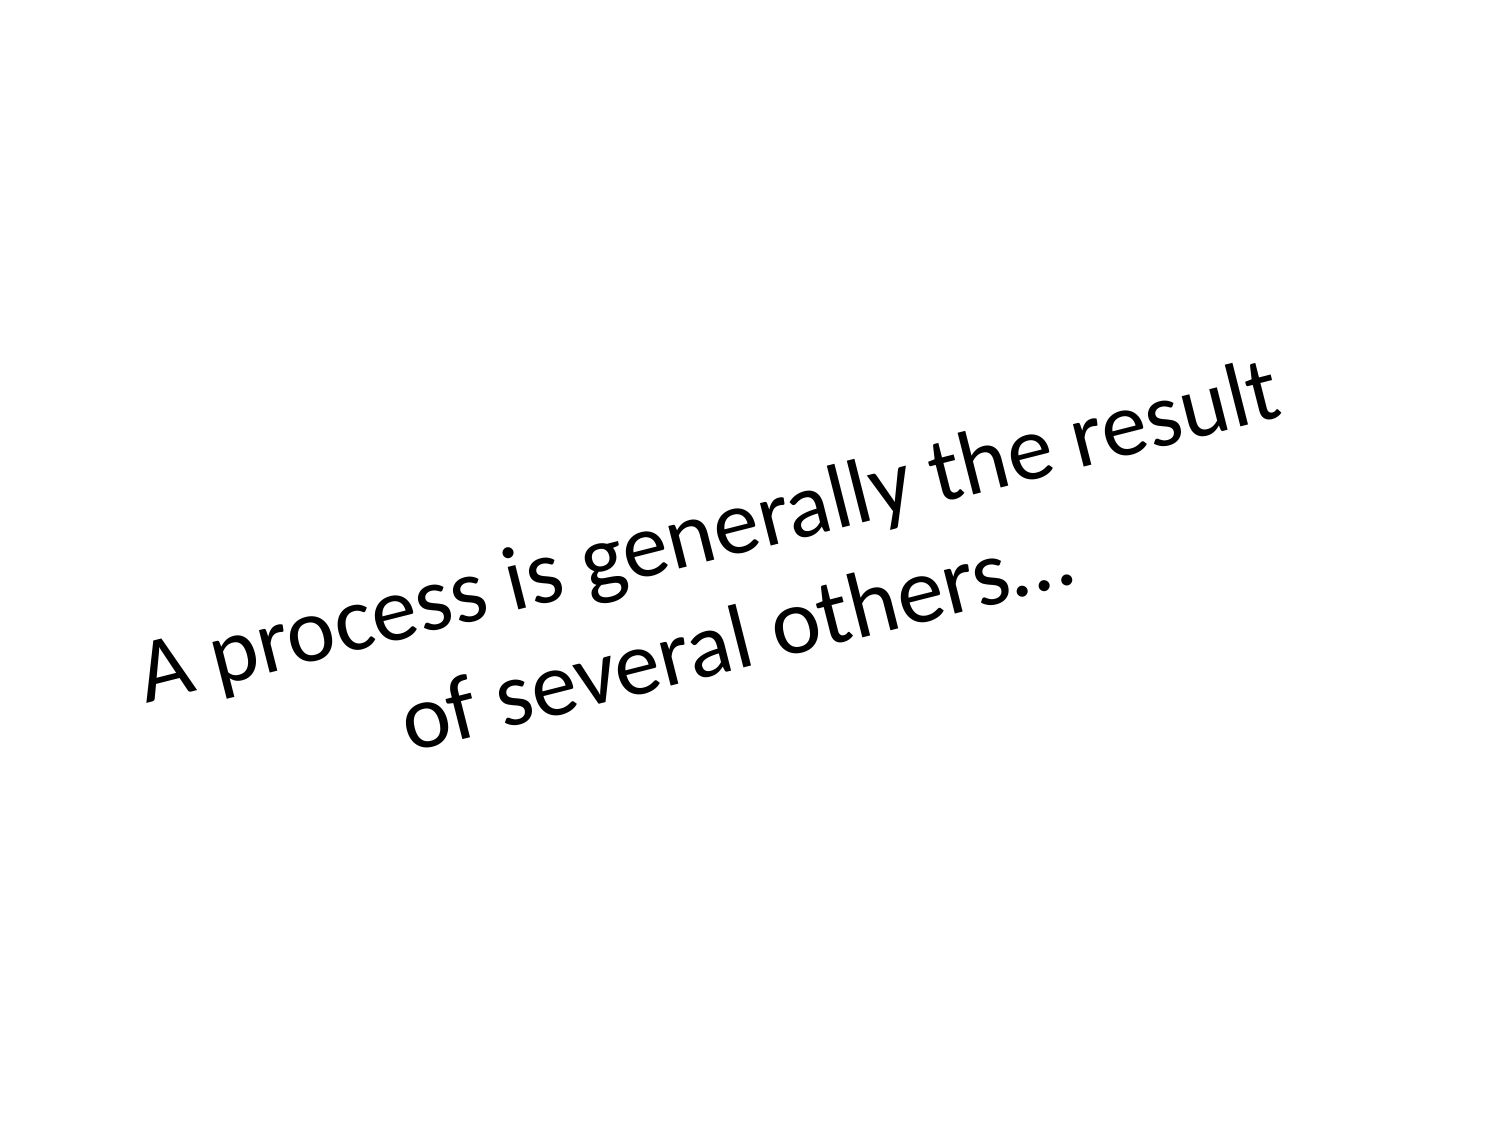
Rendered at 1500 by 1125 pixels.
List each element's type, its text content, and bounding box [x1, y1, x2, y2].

text_box A process is generally the result of several others… [89, 310, 1351, 846]
